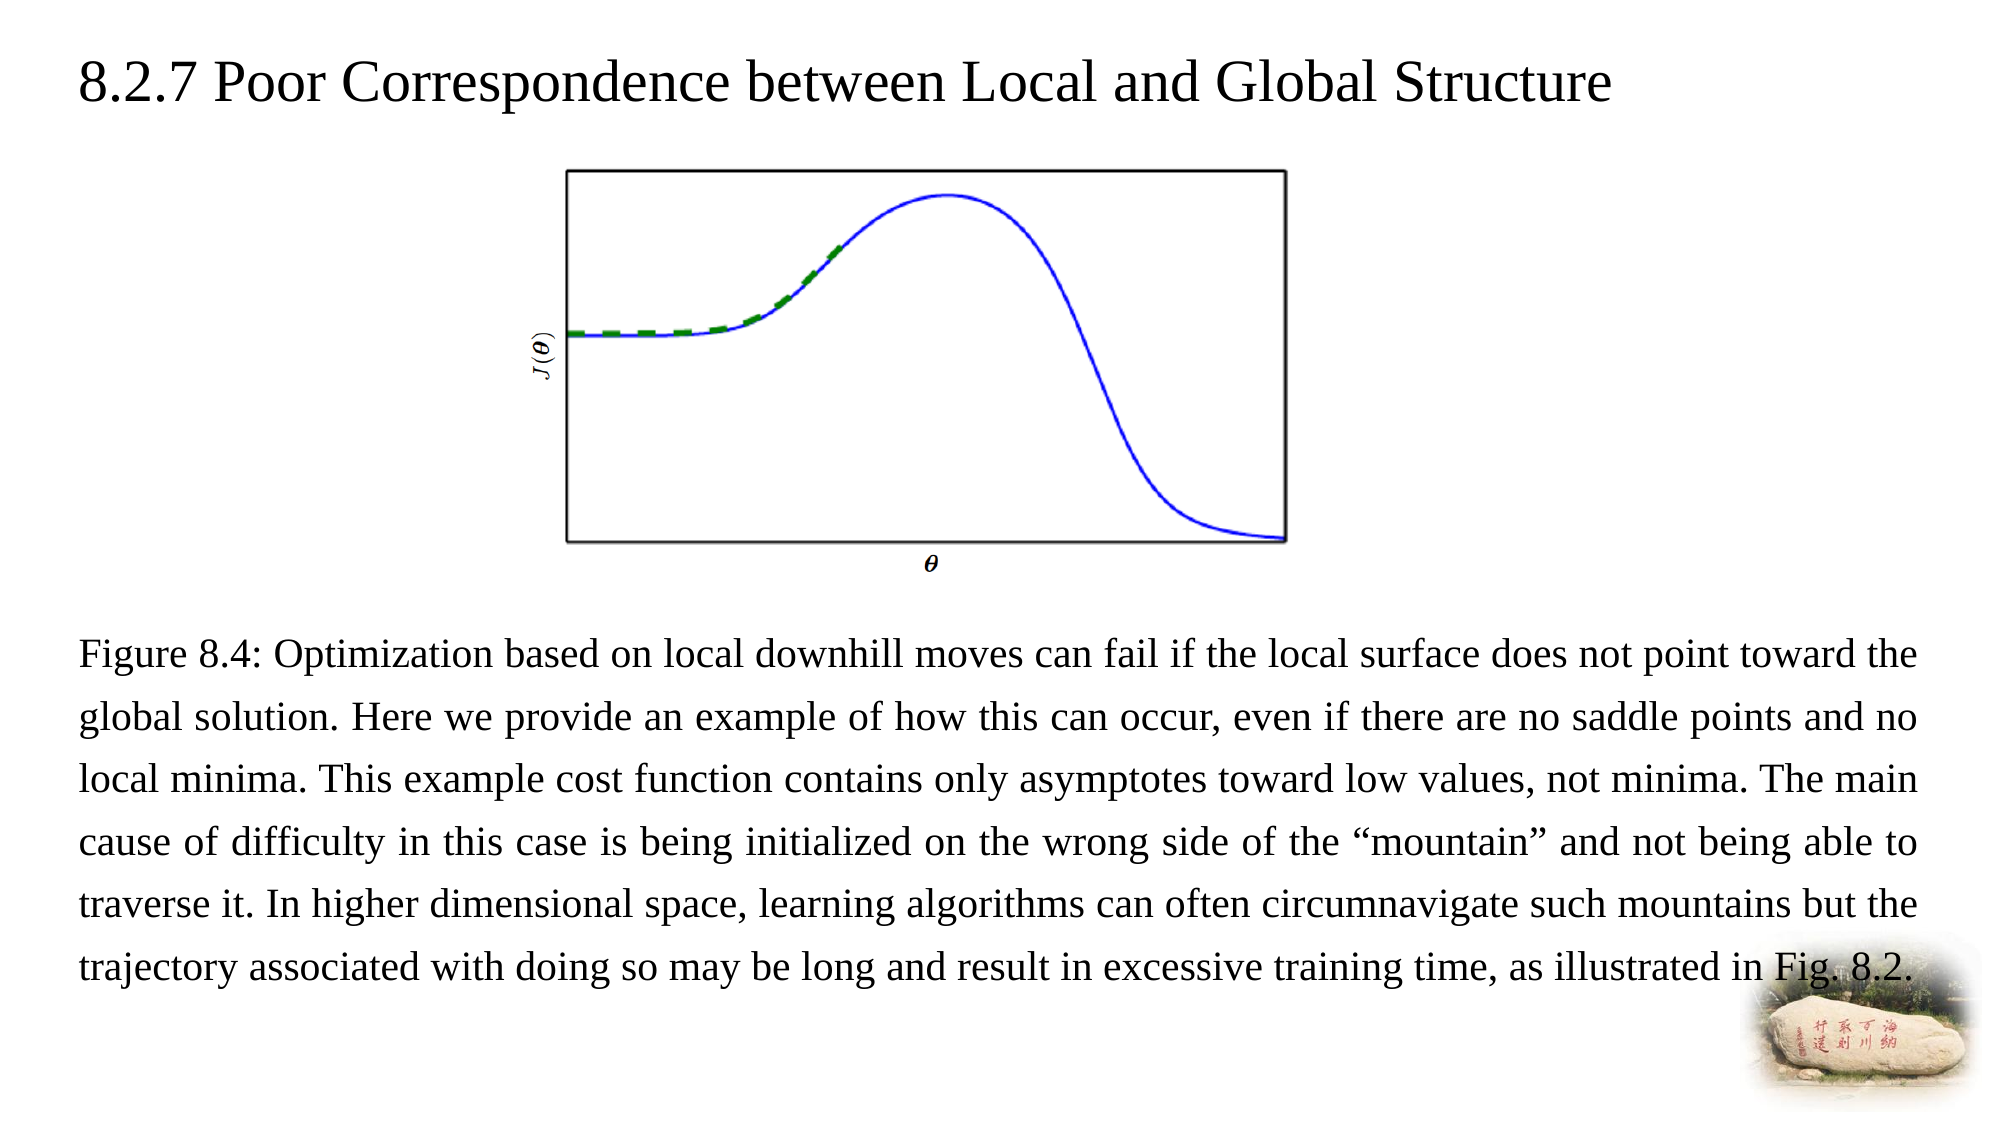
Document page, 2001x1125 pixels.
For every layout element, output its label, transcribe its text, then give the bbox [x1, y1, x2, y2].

picture [485, 138, 1358, 592]
picture [1740, 927, 1985, 1112]
title 8.2.7 Poor Correspondence between Local and Global Structure [63, 21, 1907, 142]
list Figure 8.4: Optimization based on local downhill moves can fail if the local surface does not point toward the global solution. Here we provide an example of how this can occur, even if there are no saddle points and no local minima. This example cost function contains only asymptotes toward low values, not minima. The main cause of difficulty in this case is being initialized on the wrong side of the “mountain” and not being able to traverse it. In higher dimensional space, learning algorithms can often circumnavigate such mountains but the trajectory associated with doing so may be long and result in excessive training time, as illustrated in Fig. 8.2. [63, 171, 1936, 1014]
